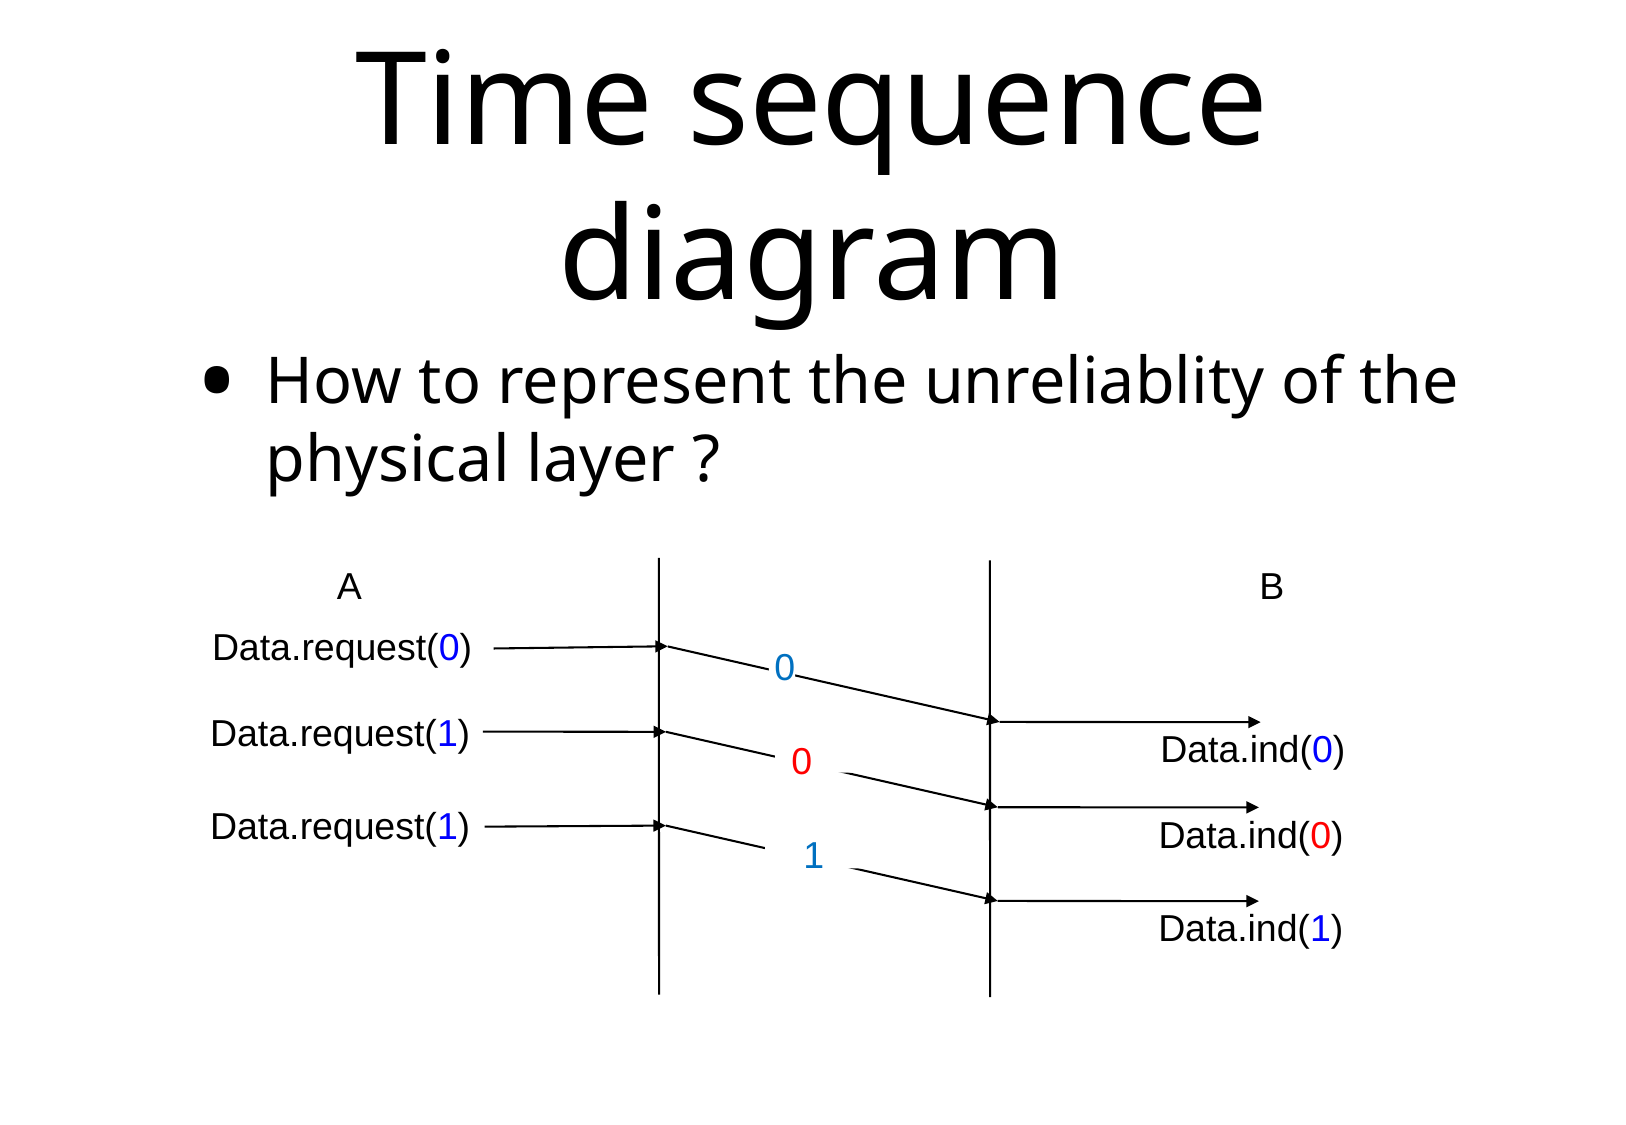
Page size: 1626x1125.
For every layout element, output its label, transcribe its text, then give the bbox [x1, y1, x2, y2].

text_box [210, 630, 1347, 716]
title Time sequence diagram [158, 29, 1467, 311]
list How to represent the unreliablity of the physical layer ? [158, 319, 1467, 979]
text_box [208, 809, 1345, 952]
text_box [208, 715, 1346, 809]
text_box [335, 959, 1290, 998]
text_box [335, 557, 1290, 628]
